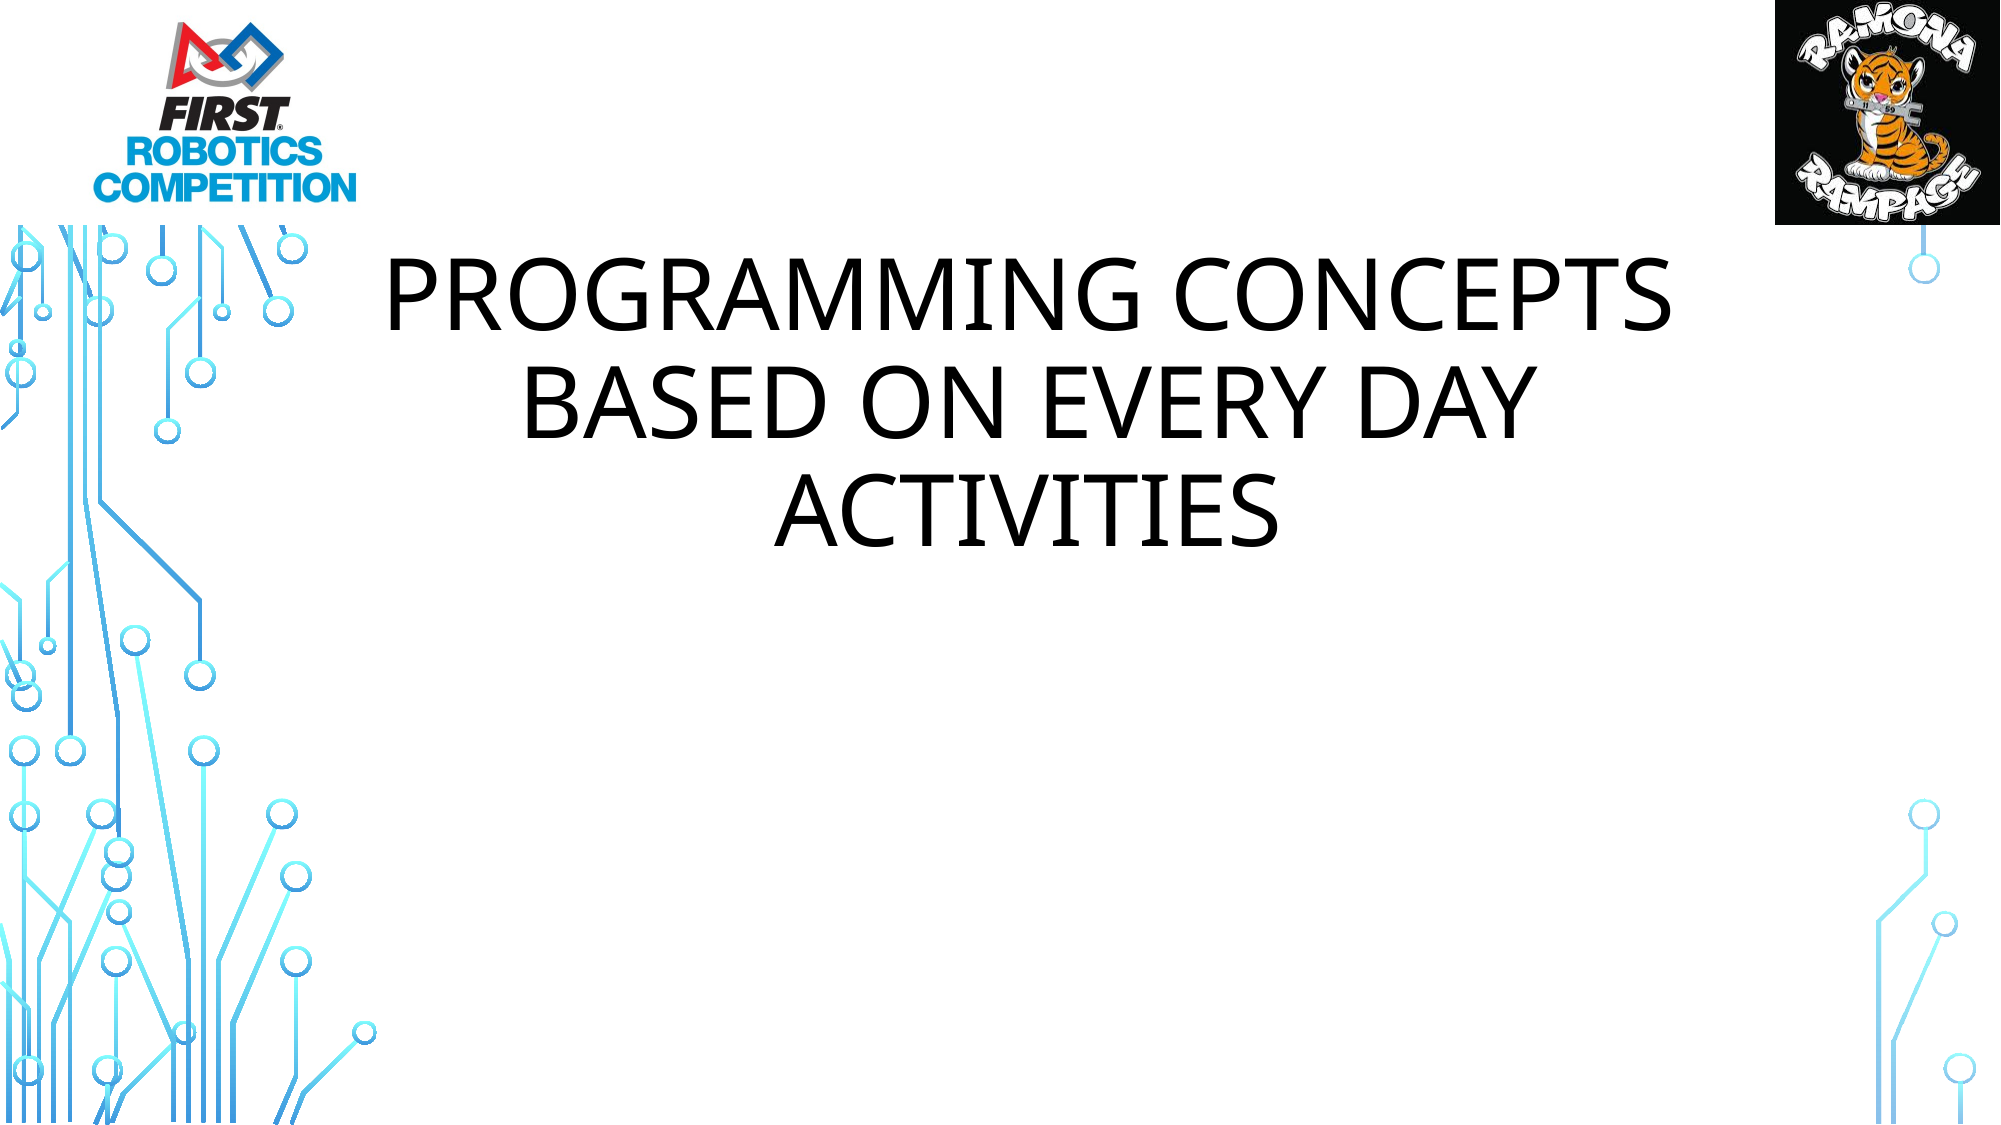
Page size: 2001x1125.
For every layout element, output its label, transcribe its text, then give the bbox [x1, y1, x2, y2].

picture [0, 0, 451, 226]
picture [1774, 0, 2000, 226]
title Programming Concepts based on every day activities [307, 184, 1750, 576]
